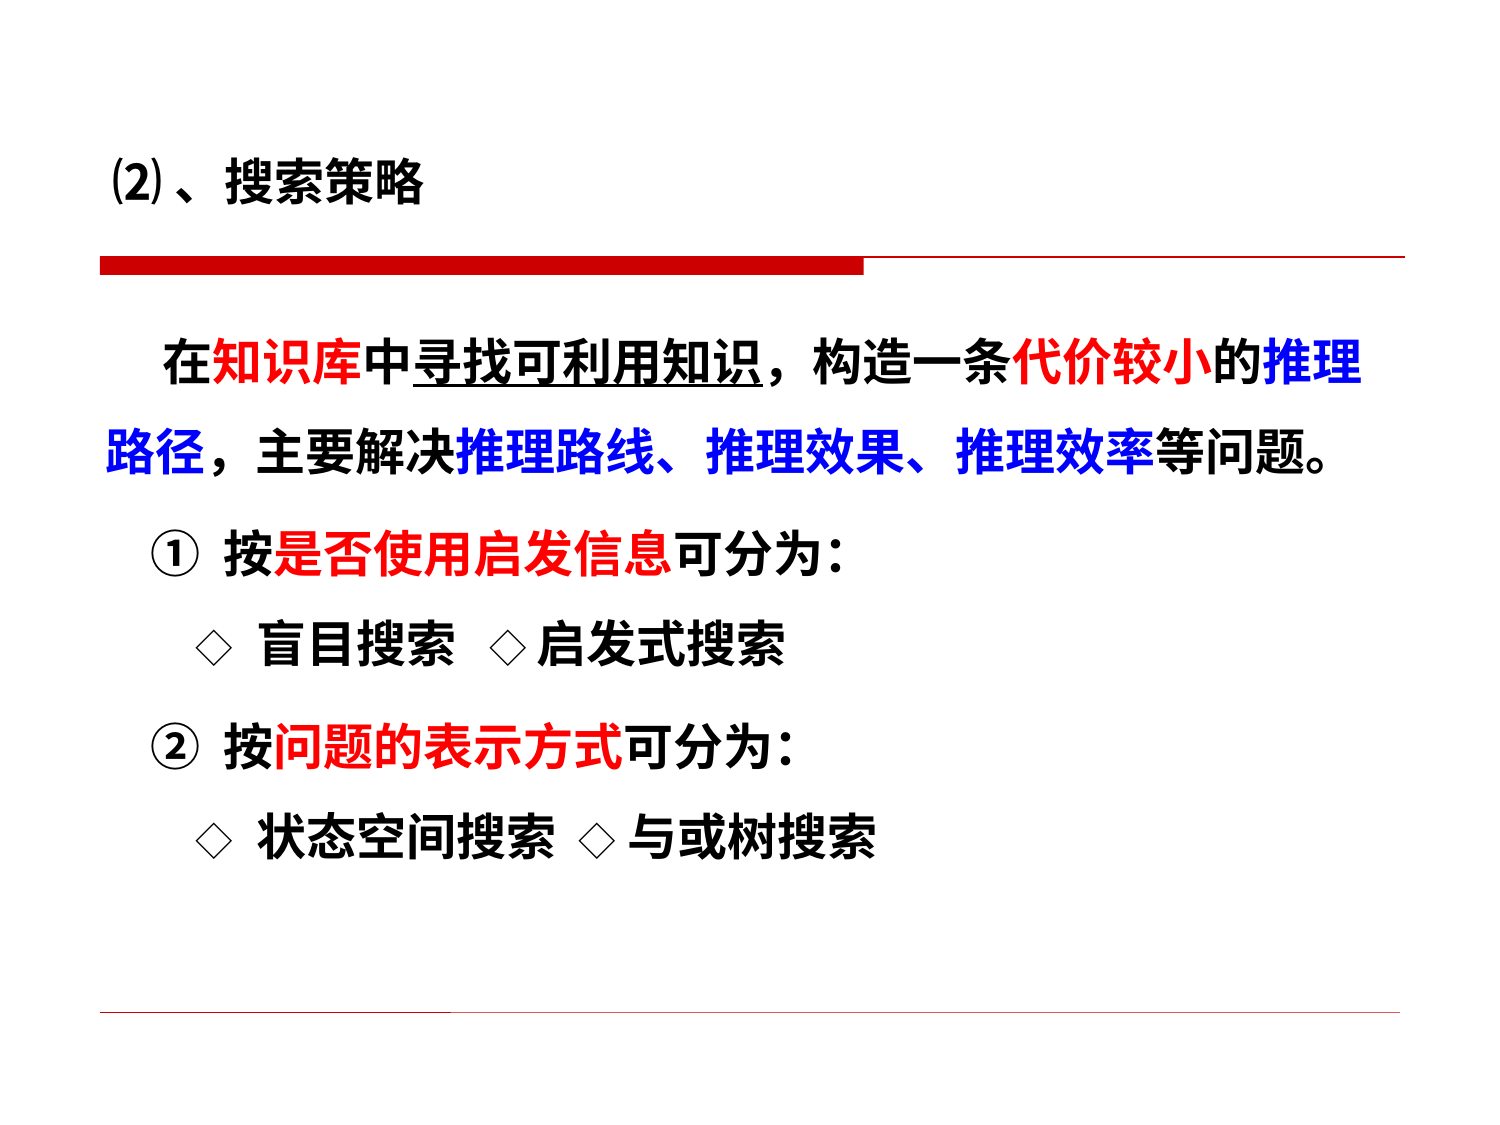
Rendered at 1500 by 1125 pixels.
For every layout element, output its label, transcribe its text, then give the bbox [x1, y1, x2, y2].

text_box ⑵、搜索策略 [112, 149, 463, 211]
list 在知识库中寻找可利用知识，构造一条代价较小的推理 路径，主要解决推理路线、推理效果、推理效率等问题。 ① 按是否使用启发信息可分为： ◇ 盲目搜索 ◇ 启发式搜索 ② 按问题的表示方式可分为： ◇ 状态空间搜索 ◇ 与或树搜索 [105, 299, 1438, 875]
